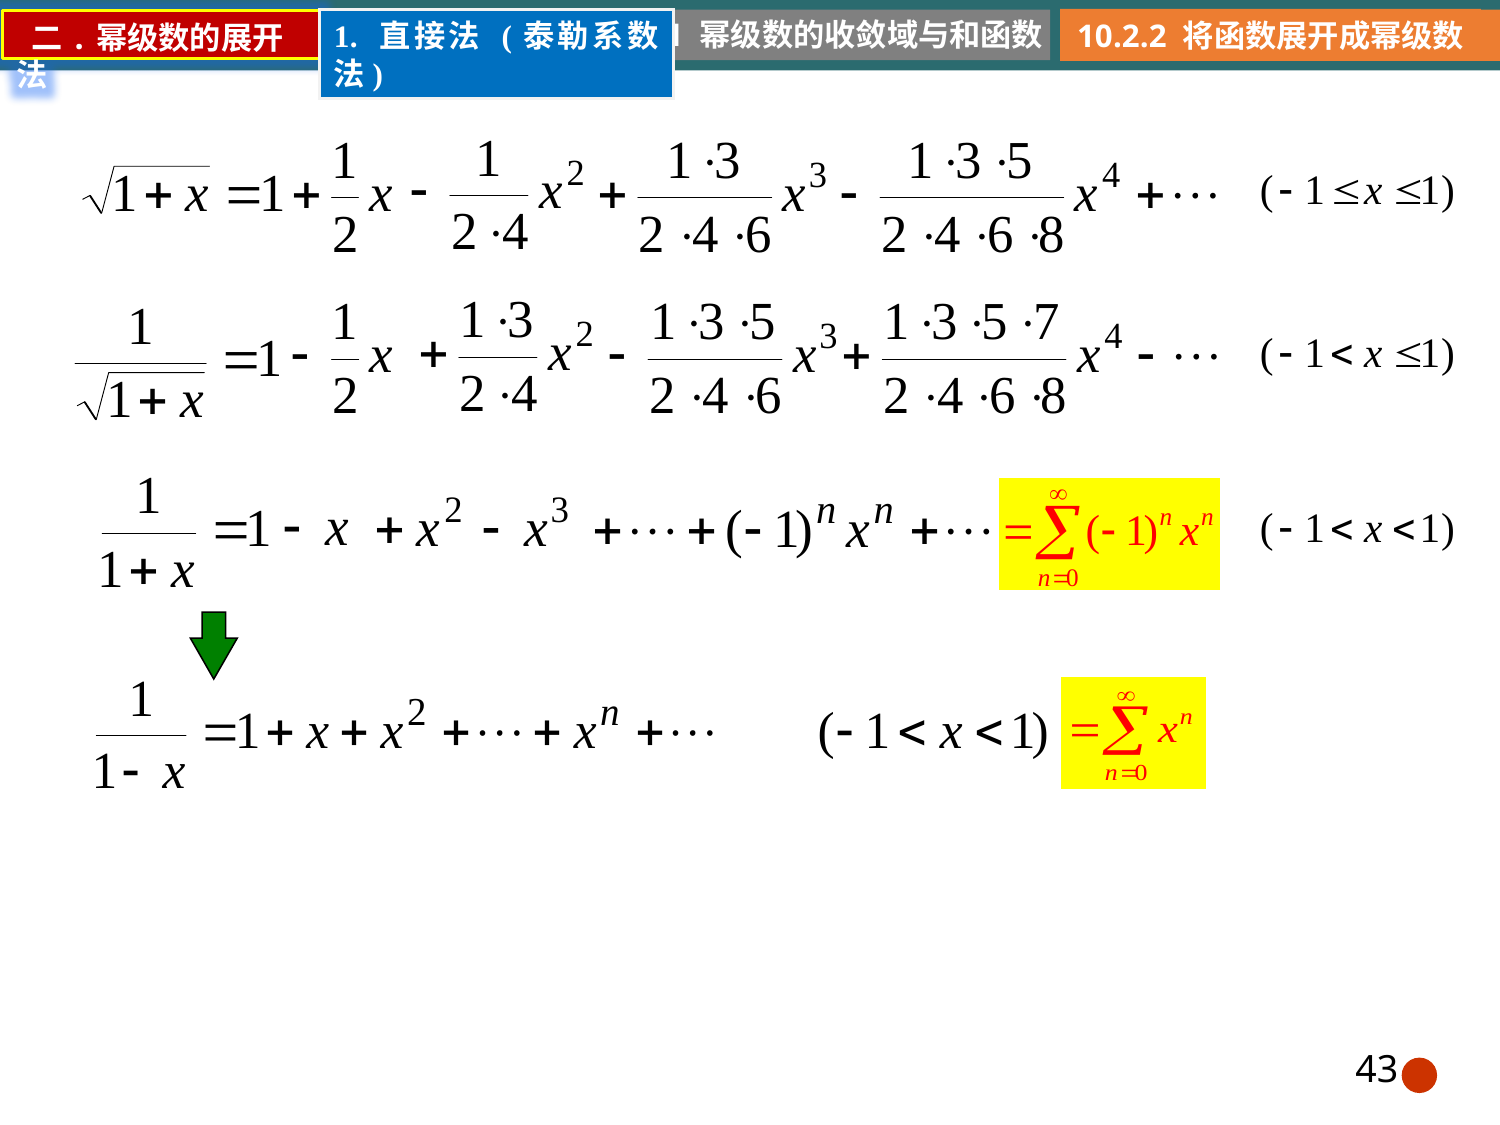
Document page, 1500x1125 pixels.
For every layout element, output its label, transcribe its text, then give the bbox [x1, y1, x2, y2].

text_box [288, 295, 397, 418]
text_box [415, 292, 596, 426]
text_box 二.幂级数的展开法 [2, 10, 318, 59]
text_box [280, 514, 352, 550]
text_box [0, 0, 1500, 8]
text_box [1401, 1057, 1438, 1094]
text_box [71, 299, 280, 424]
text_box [78, 133, 396, 256]
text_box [92, 673, 1051, 793]
text_box 1. 直接法 (泰勒系数法) [318, 8, 675, 100]
text_box 10.2.2 将函数展开成幂级数 [1060, 8, 1481, 57]
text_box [589, 488, 995, 563]
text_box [1258, 334, 1456, 380]
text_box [594, 133, 828, 257]
slide_number 43 [1340, 1037, 1481, 1113]
text_box [1059, 8, 1500, 62]
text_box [98, 468, 270, 592]
text_box 10.2.1 幂级数的收敛域与和函数 [576, 7, 1061, 55]
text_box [1060, 676, 1207, 789]
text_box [998, 478, 1220, 591]
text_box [371, 488, 465, 551]
text_box [190, 612, 238, 673]
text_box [479, 488, 569, 551]
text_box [407, 131, 586, 265]
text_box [1258, 171, 1456, 217]
text_box [675, 55, 1051, 61]
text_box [837, 133, 1221, 256]
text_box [605, 295, 838, 418]
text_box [1258, 508, 1456, 555]
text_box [838, 295, 1222, 418]
text_box [675, 55, 1500, 71]
